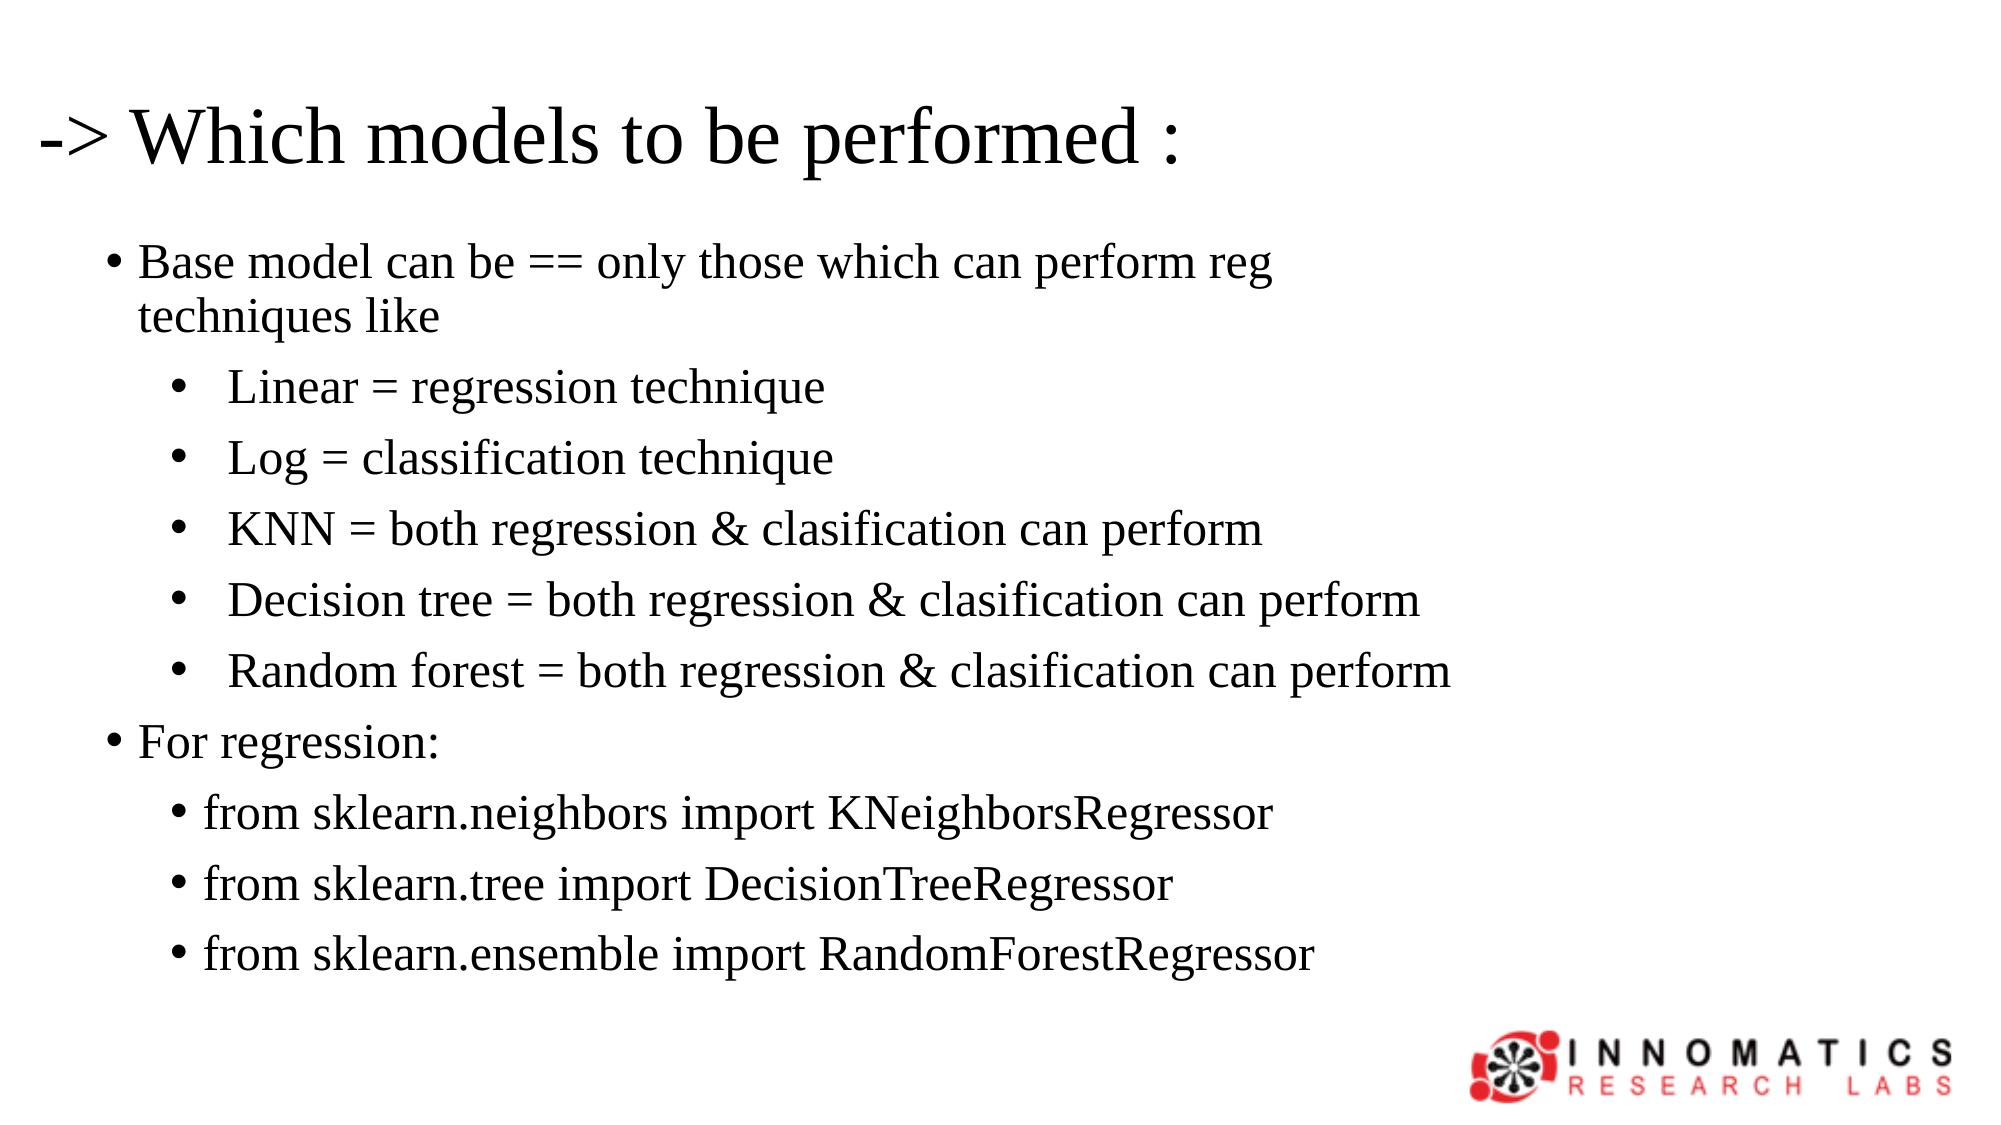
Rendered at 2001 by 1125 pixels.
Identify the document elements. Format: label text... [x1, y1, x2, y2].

list Base model can be == only those which can perform reg techniques like Linear = regression technique Log = classification technique KNN = both regression & clasification can perform Decision tree = both regression & clasification can perform Random forest = both regression & clasification can perform For regression: from sklearn.neighbors import KNeighborsRegressor from sklearn.tree import DecisionTreeRegressor from sklearn.ensemble import RandomForestRegressor [97, 227, 1484, 1006]
title -> Which models to be performed : [30, 50, 1268, 224]
picture [1445, 1014, 1975, 1125]
